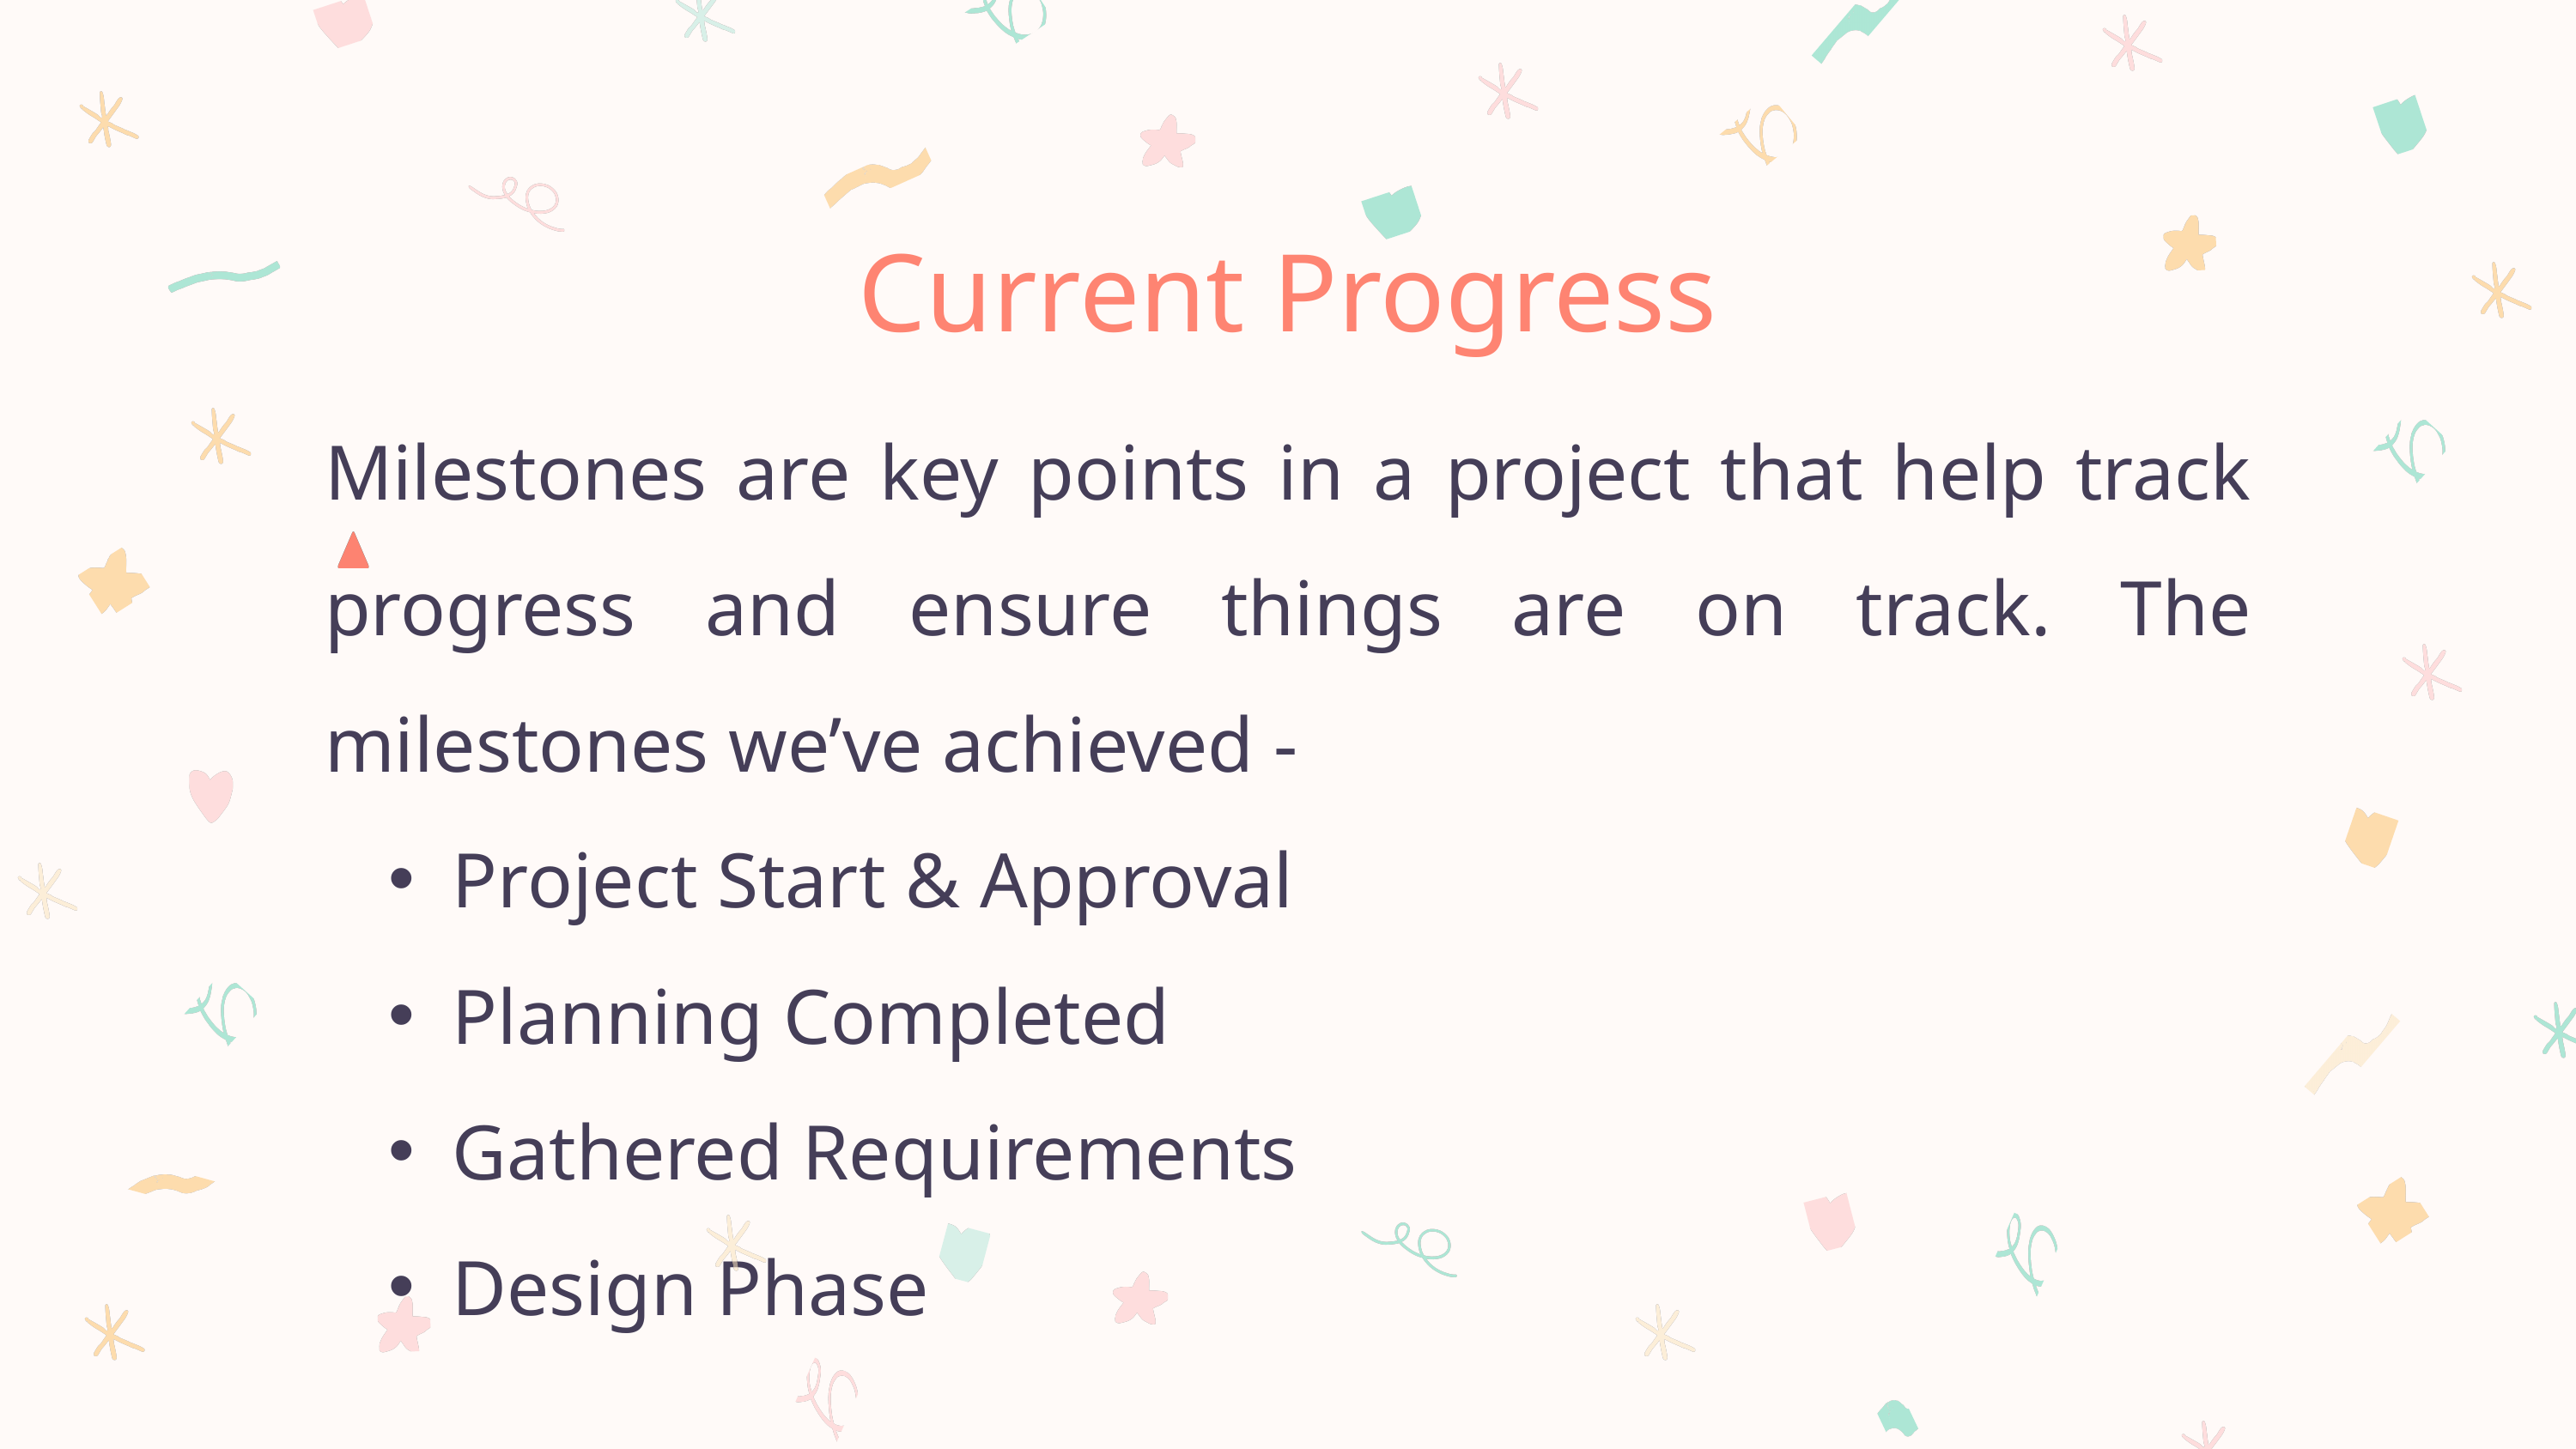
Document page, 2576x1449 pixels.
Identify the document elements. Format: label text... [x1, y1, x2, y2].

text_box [76, 0, 2532, 319]
text_box Milestones are key points in a project that help track progress and ensure things are on track. The milestones we’ve achieved - Project Start & Approval Planning Completed Gathered Requirements Design Phase [325, 379, 2251, 1155]
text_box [2304, 407, 2576, 1106]
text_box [82, 1155, 2432, 1449]
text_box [15, 407, 264, 1079]
text_box [337, 531, 369, 568]
text_box Current Progress [504, 329, 2072, 354]
